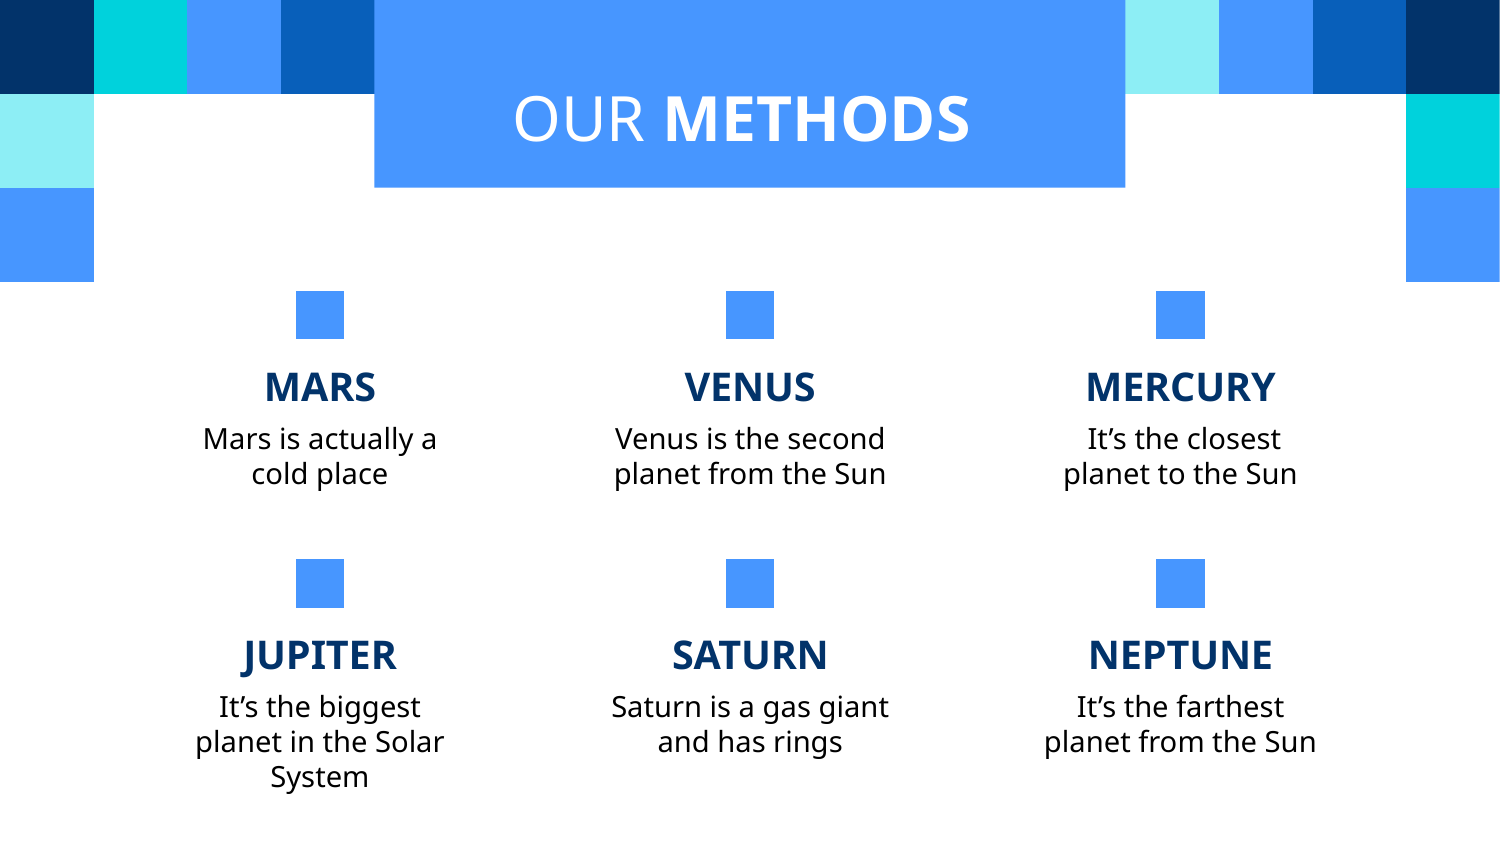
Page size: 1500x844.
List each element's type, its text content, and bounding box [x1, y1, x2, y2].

subtitle It’s the closest planet to the Sun [1026, 405, 1335, 504]
text_box [295, 291, 345, 340]
subtitle It’s the farthest planet from the Sun [1026, 673, 1335, 771]
text_box [1156, 559, 1205, 608]
title MERCURY [1034, 342, 1327, 405]
subtitle Mars is actually a cold place [165, 405, 475, 504]
subtitle Saturn is a gas giant and has rings [596, 673, 905, 771]
text_box [1156, 291, 1205, 340]
title SATURN [604, 609, 897, 673]
title JUPITER [174, 609, 467, 673]
subtitle Venus is the second planet from the Sun [596, 405, 905, 504]
subtitle It’s the biggest planet in the Solar System [165, 673, 475, 771]
title VENUS [604, 342, 897, 405]
title OUR METHODS [374, 0, 1126, 188]
text_box [726, 559, 775, 608]
text_box [295, 559, 345, 608]
text_box [726, 291, 775, 340]
title MARS [174, 342, 467, 405]
title NEPTUNE [1034, 609, 1327, 673]
